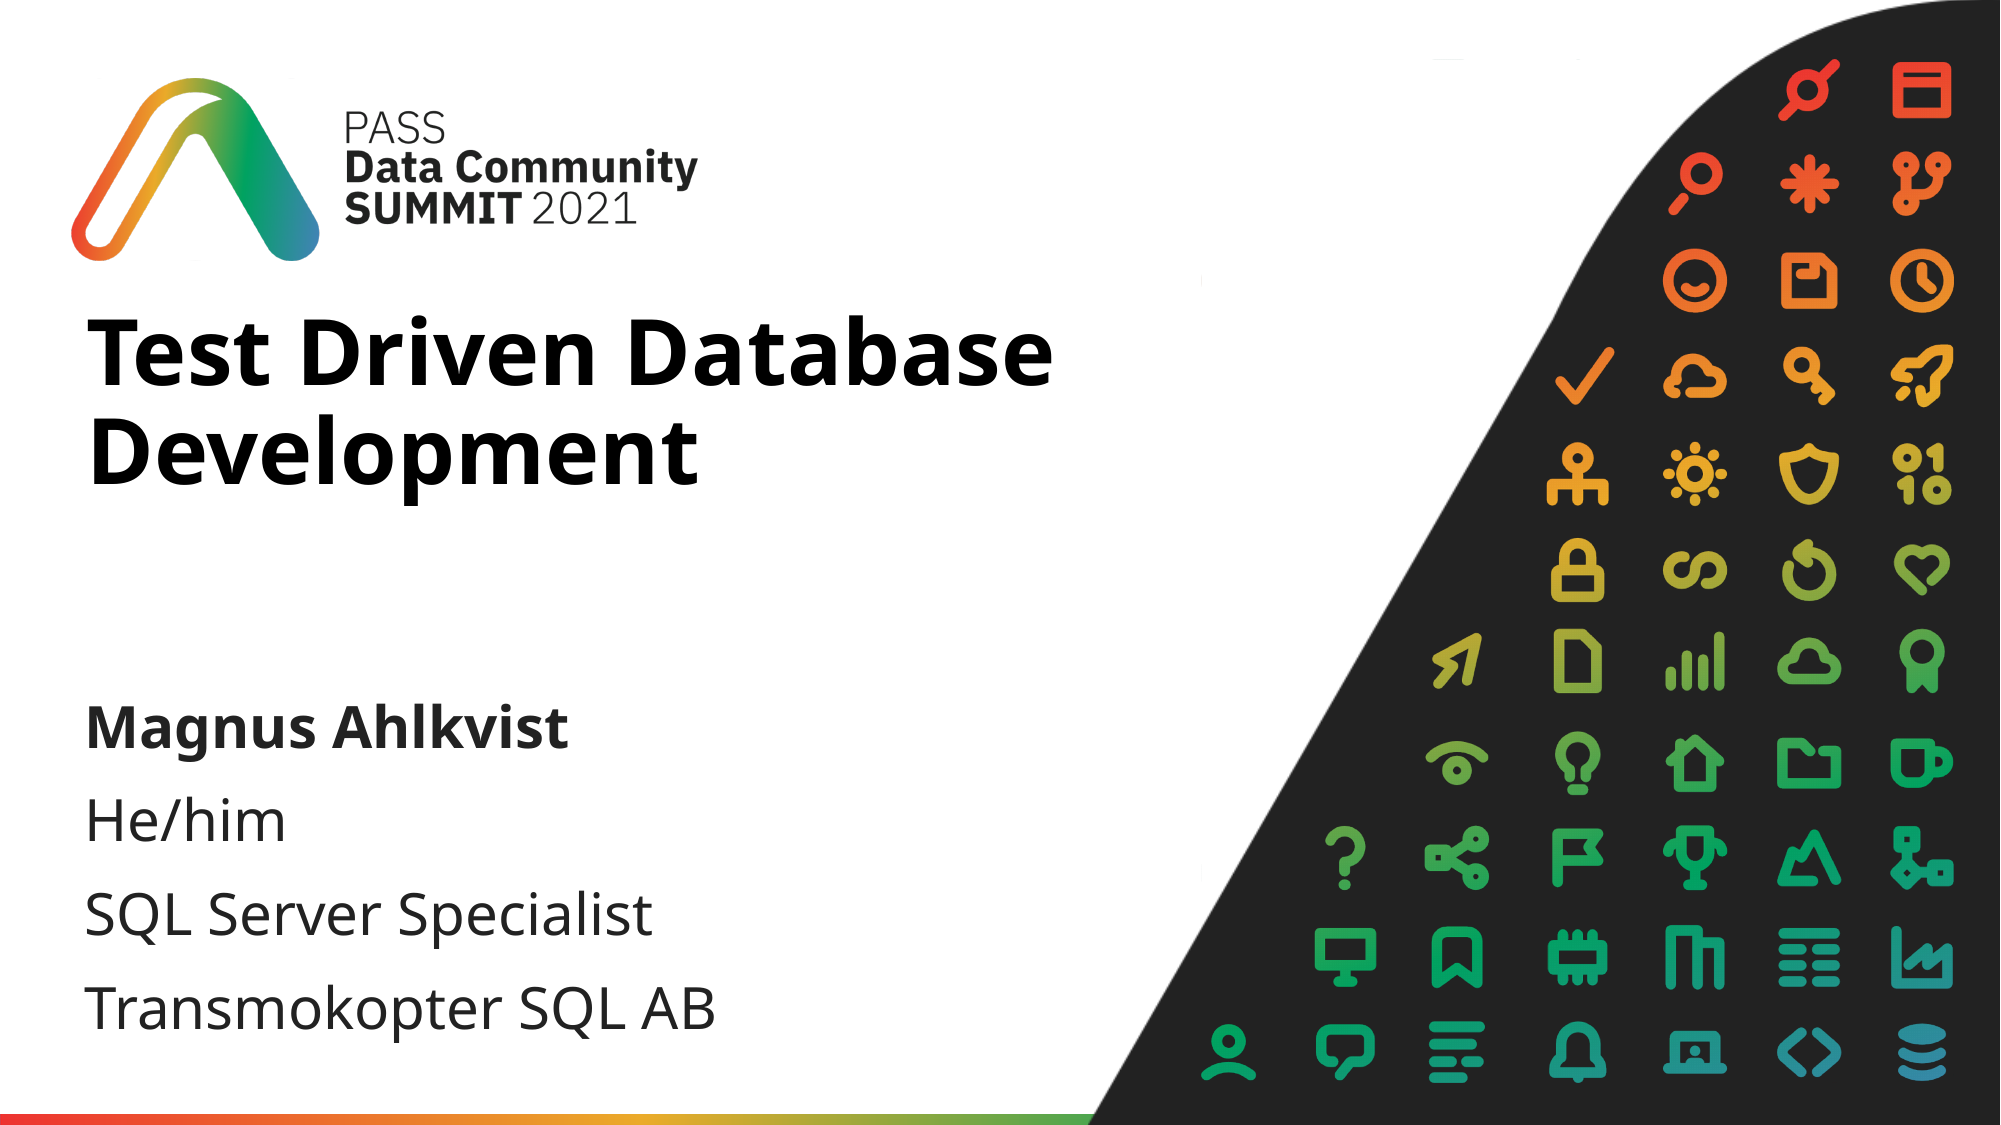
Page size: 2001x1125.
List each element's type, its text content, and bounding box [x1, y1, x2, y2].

picture [0, 1114, 1094, 1125]
list Magnus Ahlkvist [69, 679, 1073, 771]
picture [71, 78, 698, 261]
list Transmokopter SQL AB [69, 960, 1073, 1052]
picture [1201, 59, 1954, 1083]
title Test Driven Database Development [71, 298, 1381, 617]
list He/him [69, 773, 1073, 864]
list SQL Server Specialist [69, 866, 1073, 958]
